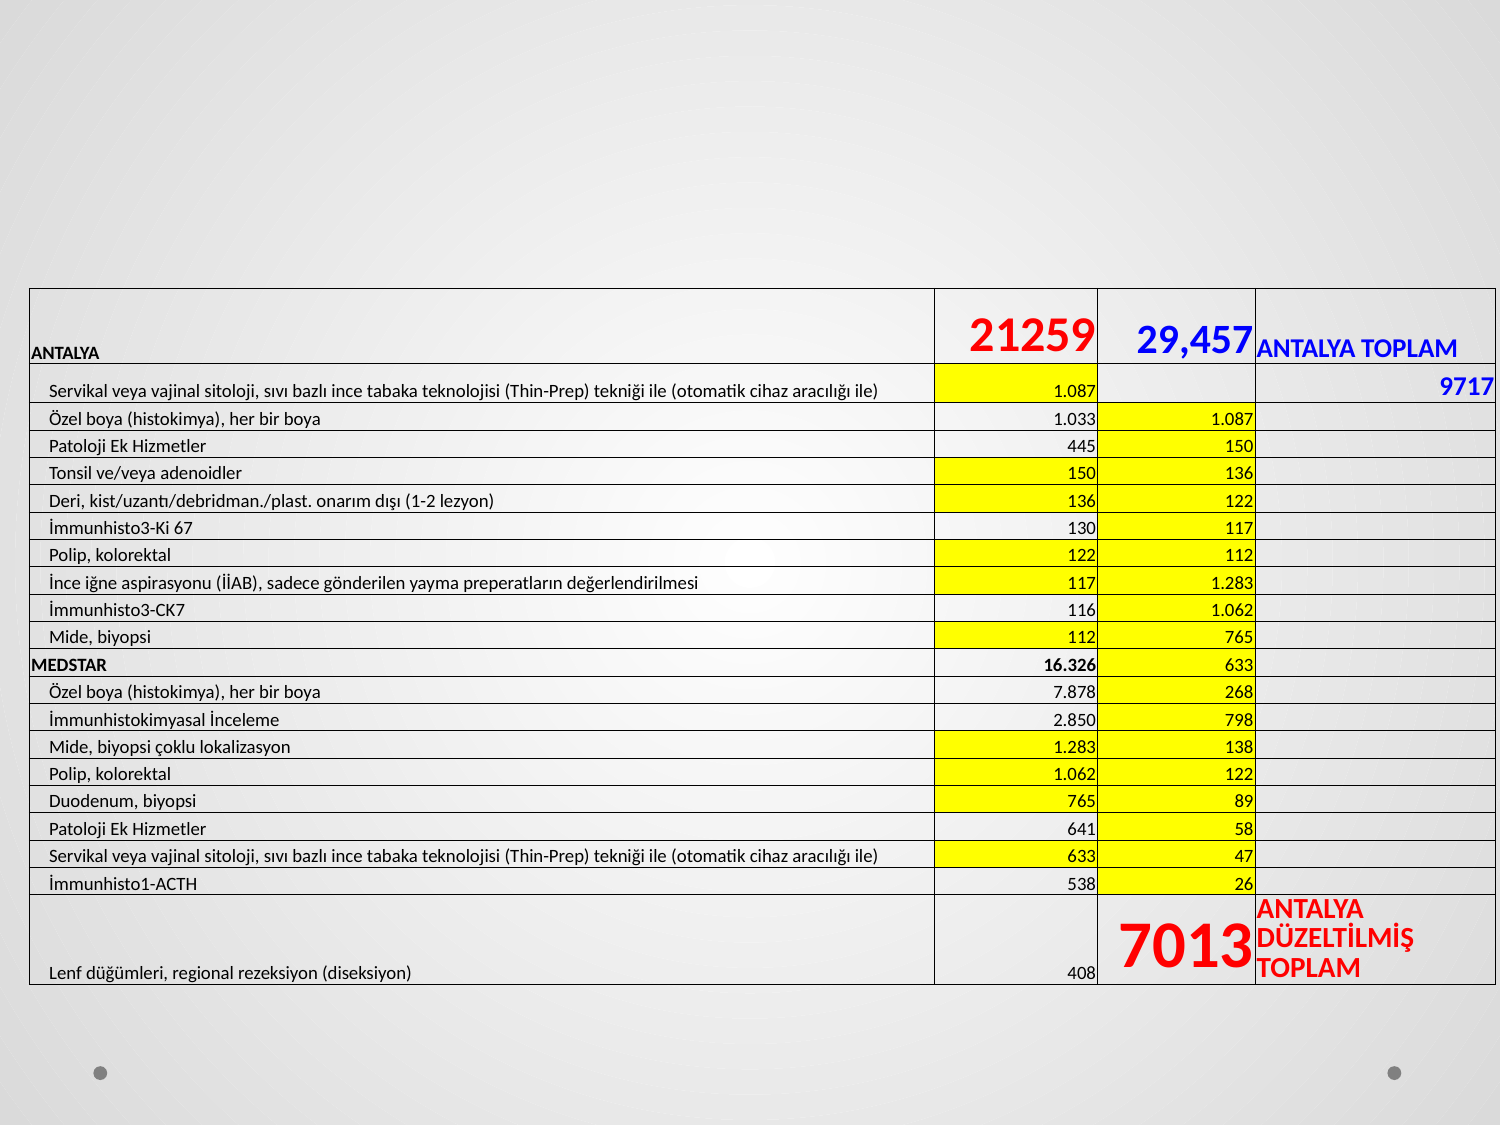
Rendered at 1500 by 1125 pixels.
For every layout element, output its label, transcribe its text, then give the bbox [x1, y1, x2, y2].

table_cell 798 [1098, 704, 1255, 730]
table_cell [1256, 403, 1495, 430]
table_cell 641 [935, 813, 1097, 840]
table_cell Özel boya (histokimya), her bir boya [30, 403, 934, 430]
table_cell [1256, 649, 1495, 676]
table_cell 89 [1098, 786, 1255, 812]
table_cell İmmunhisto3-Ki 67 [30, 513, 934, 539]
table_cell 1.062 [935, 759, 1097, 785]
table_cell 122 [935, 540, 1097, 566]
table_cell Mide, biyopsi çoklu lokalizasyon [30, 731, 934, 758]
table_cell 112 [1098, 540, 1255, 566]
table_cell Polip, kolorektal [30, 540, 934, 566]
table_cell 9717 [1256, 364, 1495, 402]
table_cell 136 [935, 485, 1097, 512]
table_cell Polip, kolorektal [30, 759, 934, 785]
table_cell 150 [935, 458, 1097, 484]
table_header ANTALYA TOPLAM [1256, 289, 1495, 363]
table_header 29,457 [1098, 289, 1255, 363]
table_cell 1.062 [1098, 595, 1255, 621]
table_cell [1256, 431, 1495, 457]
table_cell [1256, 485, 1495, 512]
table_cell [1098, 364, 1255, 402]
table_cell 138 [1098, 731, 1255, 758]
table_cell 765 [935, 786, 1097, 812]
table_cell 633 [935, 841, 1097, 867]
table_cell Patoloji Ek Hizmetler [30, 431, 934, 457]
table_cell Patoloji Ek Hizmetler [30, 813, 934, 840]
table_cell 7.878 [935, 677, 1097, 703]
table_cell Lenf düğümleri, regional rezeksiyon (diseksiyon) [30, 895, 934, 984]
table_cell 1.087 [935, 364, 1097, 402]
table_cell [1256, 786, 1495, 812]
table_cell [1256, 567, 1495, 594]
table_cell 116 [935, 595, 1097, 621]
table_cell 130 [935, 513, 1097, 539]
table_cell 633 [1098, 649, 1255, 676]
table_cell [1256, 704, 1495, 730]
table_cell Özel boya (histokimya), her bir boya [30, 677, 934, 703]
table_cell Servikal veya vajinal sitoloji, sıvı bazlı ince tabaka teknolojisi (Thin-Prep) tekniği ile (otomatik cihaz aracılığı ile) [30, 364, 934, 402]
table_cell [1256, 513, 1495, 539]
table_cell [1256, 868, 1495, 894]
table_cell [1256, 731, 1495, 758]
table_cell Mide, biyopsi [30, 622, 934, 648]
table_cell [1256, 677, 1495, 703]
table_cell Deri, kist/uzantı/debridman./plast. onarım dışı (1-2 lezyon) [30, 485, 934, 512]
table_cell 1.283 [935, 731, 1097, 758]
table_cell 112 [935, 622, 1097, 648]
table_cell 136 [1098, 458, 1255, 484]
table_cell [1256, 759, 1495, 785]
table_cell 122 [1098, 485, 1255, 512]
table_cell 150 [1098, 431, 1255, 457]
table_header 21259 [935, 289, 1097, 363]
table_cell 122 [1098, 759, 1255, 785]
table_cell 445 [935, 431, 1097, 457]
table_cell İmmunhisto1-ACTH [30, 868, 934, 894]
table_cell 1.283 [1098, 567, 1255, 594]
table_cell İnce iğne aspirasyonu (İİAB), sadece gönderilen yayma preperatların değerlendirilmesi [30, 567, 934, 594]
table_cell [1256, 813, 1495, 840]
table_cell Servikal veya vajinal sitoloji, sıvı bazlı ince tabaka teknolojisi (Thin-Prep) tekniği ile (otomatik cihaz aracılığı ile) [30, 841, 934, 867]
table_cell [1256, 595, 1495, 621]
table_cell İmmunhisto3-CK7 [30, 595, 934, 621]
table_cell [1256, 458, 1495, 484]
table_cell [1256, 540, 1495, 566]
table_cell 47 [1098, 841, 1255, 867]
table_cell 268 [1098, 677, 1255, 703]
table_cell 16.326 [935, 649, 1097, 676]
table_cell 765 [1098, 622, 1255, 648]
table_cell 7013 [1098, 895, 1255, 984]
table_cell ANTALYA DÜZELTİLMİŞ TOPLAM [1256, 895, 1495, 984]
table_cell 117 [935, 567, 1097, 594]
table_cell 538 [935, 868, 1097, 894]
table_cell 1.033 [935, 403, 1097, 430]
table_cell 2.850 [935, 704, 1097, 730]
table_cell 58 [1098, 813, 1255, 840]
table_cell 26 [1098, 868, 1255, 894]
table_cell MEDSTAR [30, 649, 934, 676]
table_header ANTALYA [30, 289, 934, 363]
table_cell 1.087 [1098, 403, 1255, 430]
table_cell Tonsil ve/veya adenoidler [30, 458, 934, 484]
table_cell 408 [935, 895, 1097, 984]
table_cell Duodenum, biyopsi [30, 786, 934, 812]
table_cell [1256, 841, 1495, 867]
table_cell 117 [1098, 513, 1255, 539]
table_cell İmmunhistokimyasal İnceleme [30, 704, 934, 730]
table_cell [1256, 622, 1495, 648]
